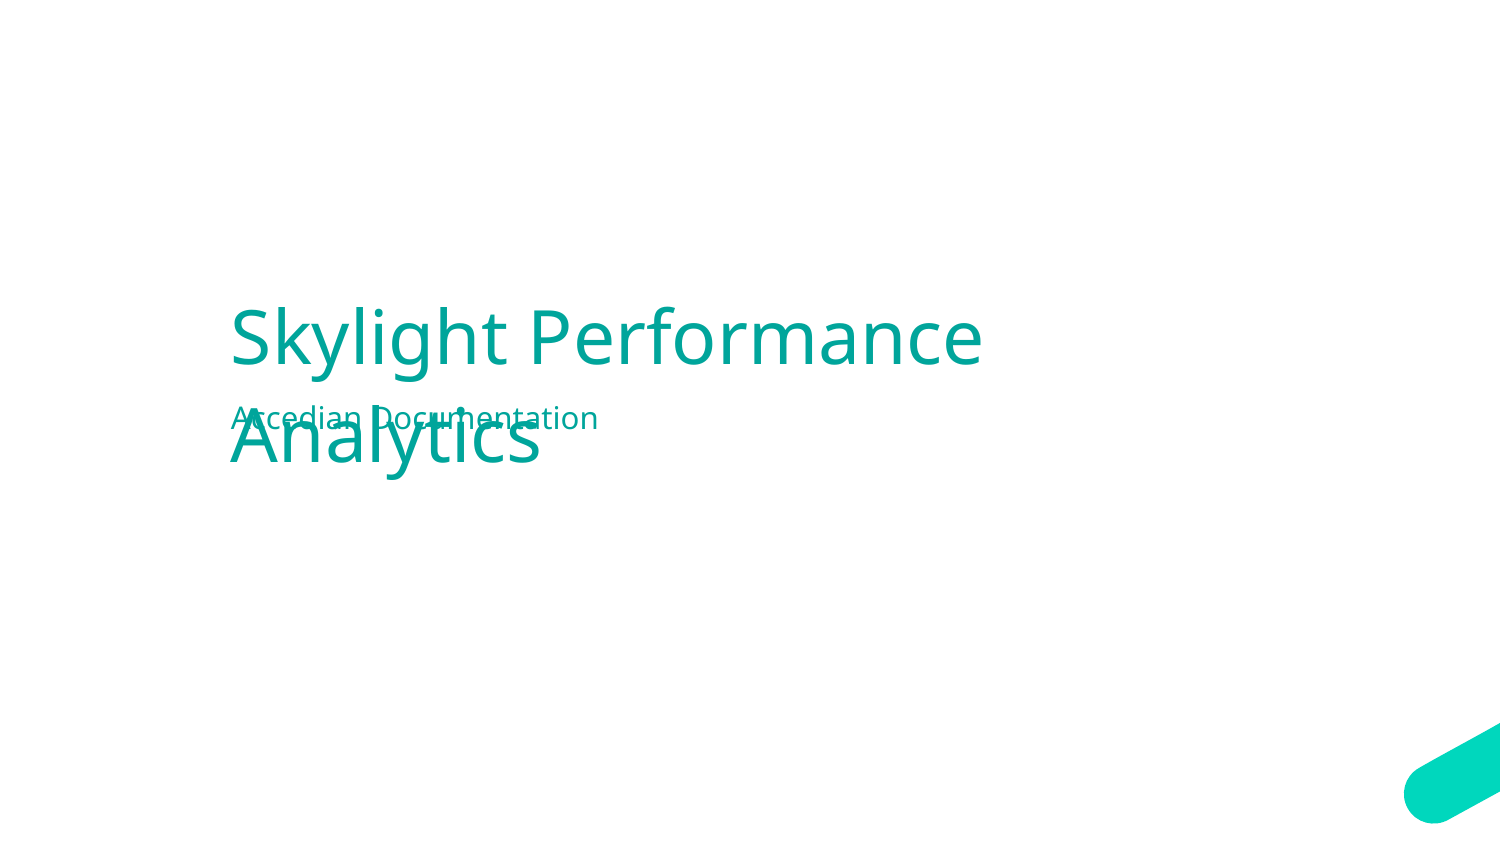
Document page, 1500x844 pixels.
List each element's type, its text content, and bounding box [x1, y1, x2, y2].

title Skylight Performance Analytics [230, 281, 1212, 391]
subtitle Accedian Documentation [230, 391, 1212, 420]
